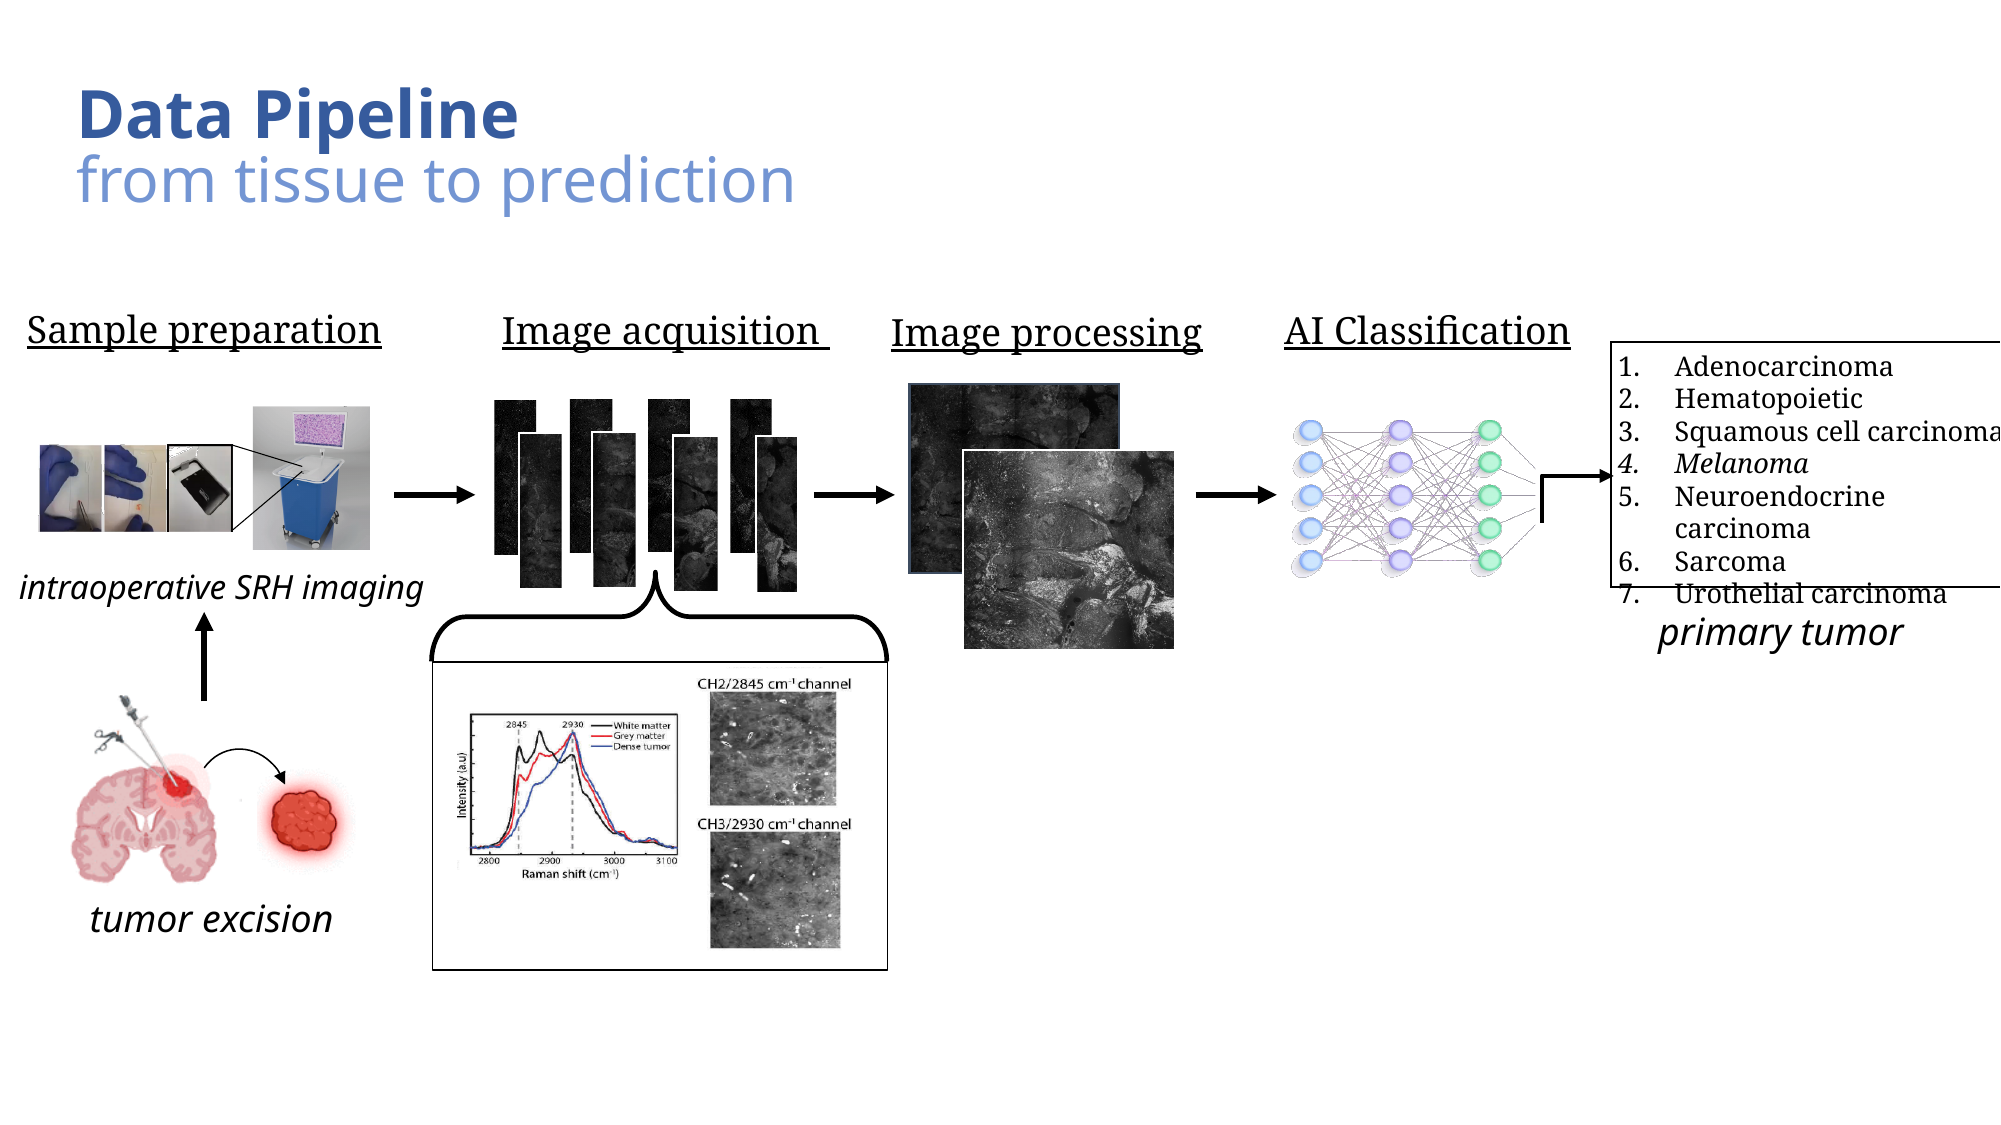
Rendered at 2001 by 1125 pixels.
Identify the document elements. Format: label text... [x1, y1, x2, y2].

text_box tumor excision [82, 887, 342, 948]
text_box [198, 614, 211, 695]
text_box [430, 592, 888, 662]
text_box intraoperative SRH imaging [11, 558, 433, 614]
text_box primary tumor [1650, 600, 1912, 661]
text_box [1541, 469, 1614, 523]
text_box Data Pipeline [68, 64, 1741, 159]
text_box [494, 398, 798, 592]
text_box Image processing [883, 301, 1294, 362]
text_box [813, 488, 895, 502]
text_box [52, 695, 356, 887]
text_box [909, 384, 1176, 651]
text_box [1195, 488, 1270, 502]
text_box Adenocarcinoma Hematopoietic Squamous cell carcinoma Melanoma Neuroendocrine carcinoma Sarcoma Urothelial carcinoma [1610, 341, 2000, 588]
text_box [38, 406, 371, 550]
text_box Sample preparation [19, 298, 430, 359]
text_box [394, 488, 476, 502]
text_box Image acquisition [494, 299, 905, 360]
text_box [432, 661, 888, 971]
picture [1270, 398, 1536, 592]
text_box AI Classification [1276, 299, 1688, 360]
text_box from tissue to prediction [68, 141, 1722, 224]
